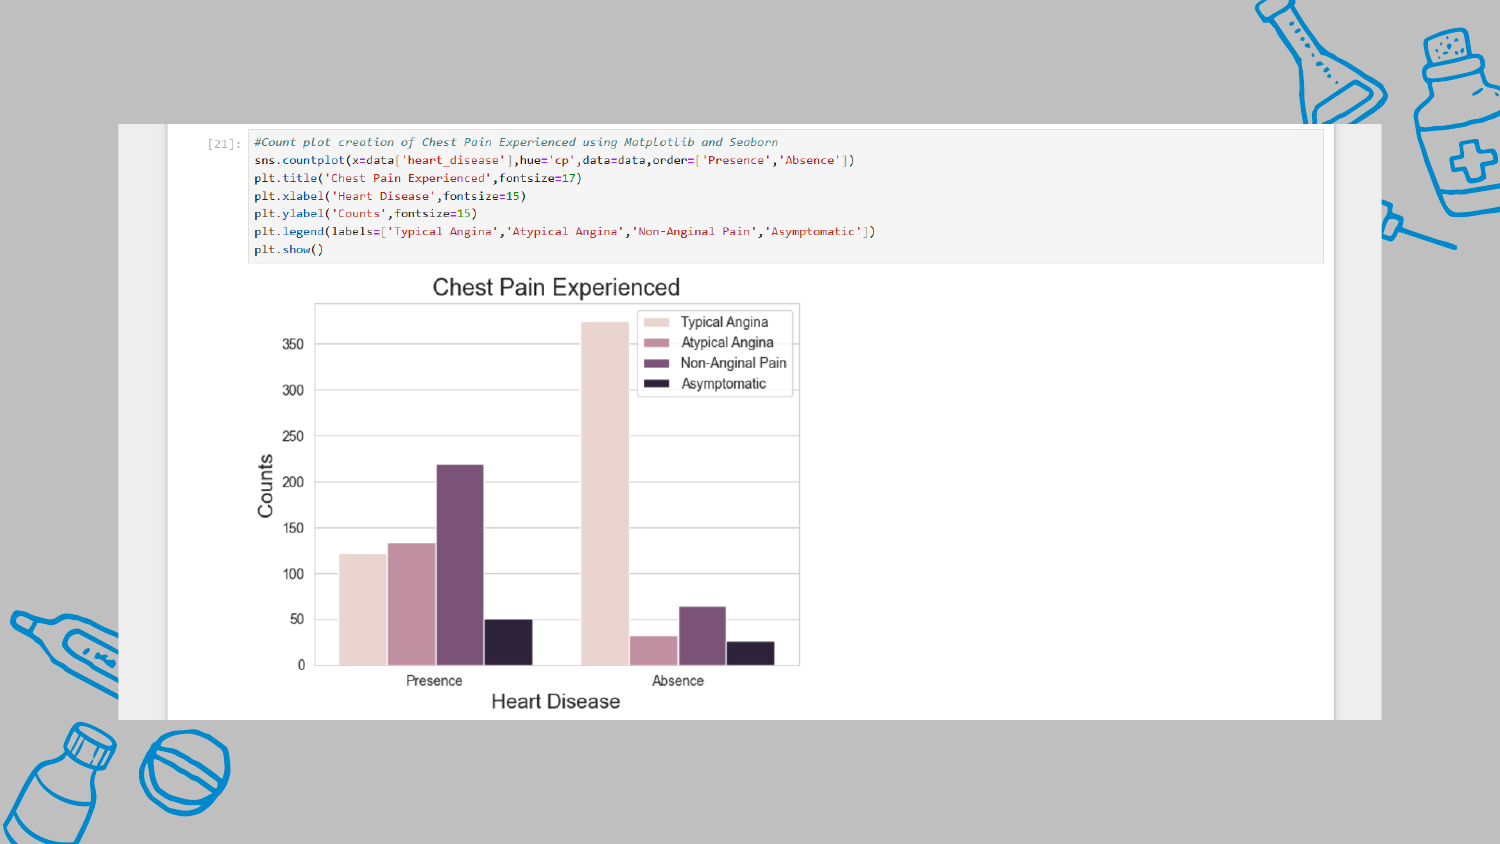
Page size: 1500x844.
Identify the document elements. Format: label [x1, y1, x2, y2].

picture [117, 123, 1382, 720]
